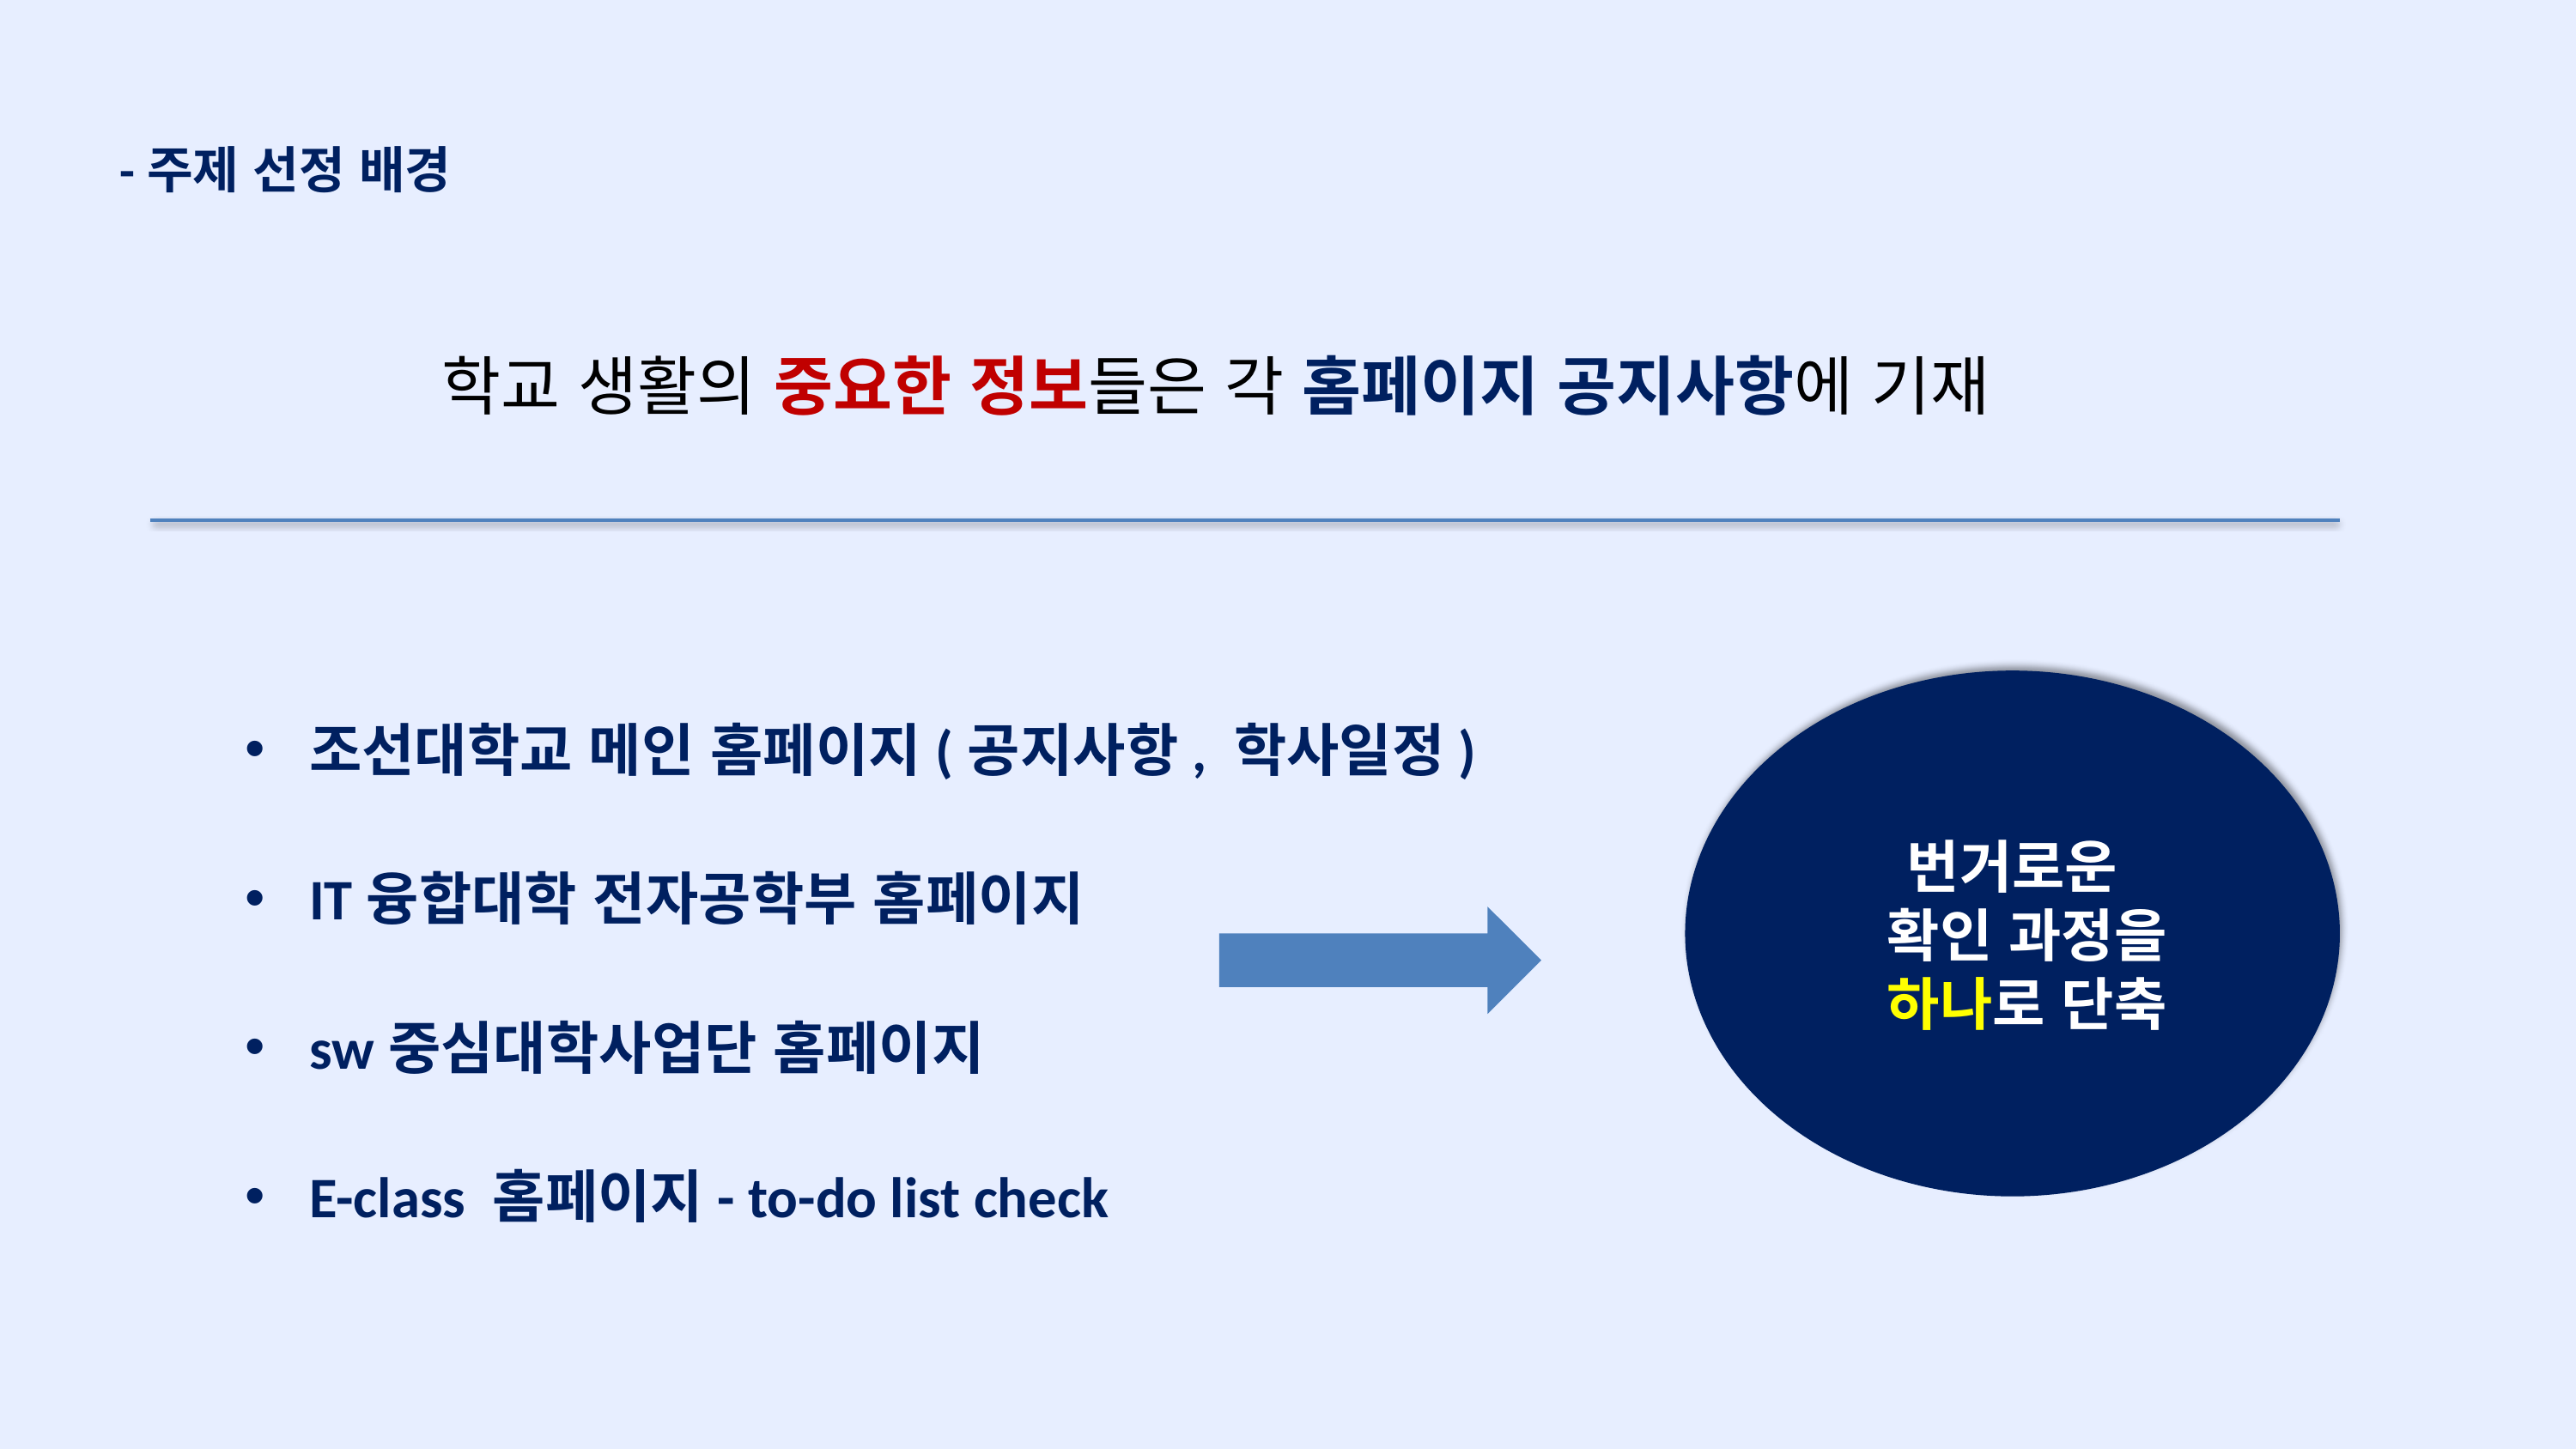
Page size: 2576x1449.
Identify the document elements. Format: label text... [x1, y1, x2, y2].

text_box 번거로운 확인 과정을 하나로 단축 [1683, 669, 2342, 1198]
text_box [1217, 905, 1544, 1016]
text_box -주제 선정 배경 [106, 101, 1395, 205]
text_box 조선대학교 메인 홈페이지(공지사항, 학사일정) IT융합대학 전자공학부 홈페이지 sw중심대학사업단 홈페이지 E-class 홈페이지- to-do list check [232, 638, 2314, 1315]
text_box 학교 생활의 중요한 정보들은 각 홈페이지 공지사항에 기재 [429, 339, 2147, 429]
